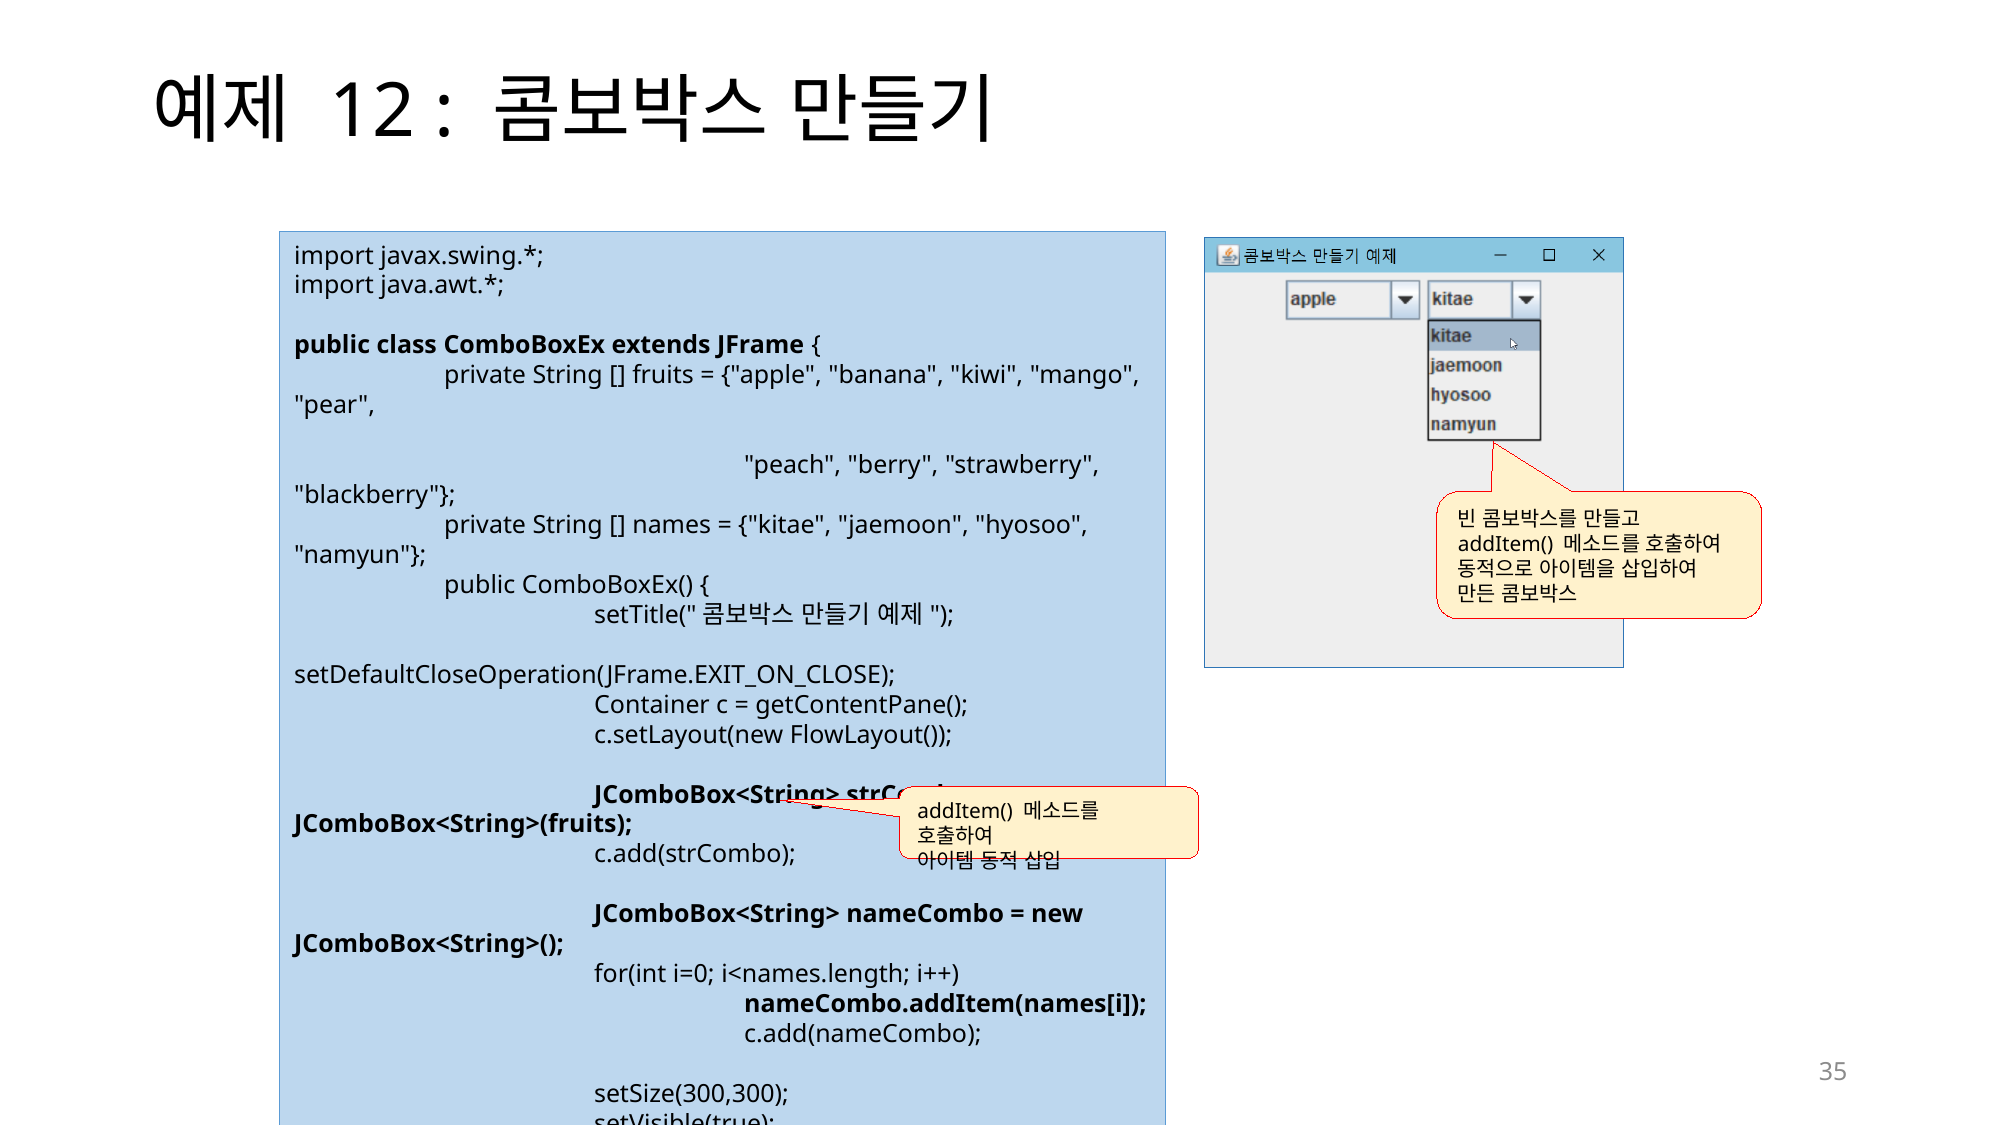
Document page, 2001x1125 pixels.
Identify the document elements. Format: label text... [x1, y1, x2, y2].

picture [1204, 237, 1624, 668]
text_box import javax.swing.*; import java.awt.*; public class ComboBoxEx extends JFrame { private String [] fruits = {"apple", "banana", "kiwi", "mango", "pear", "peach", "berry", "strawberry", "blackberry"}; private String [] names = {"kitae", "jaemoon", "hyosoo", "namyun"}; public ComboBoxEx() { setTitle("콤보박스 만들기 예제"); setDefaultCloseOperation(JFrame.EXIT_ON_CLOSE); Container c = getContentPane(); c.setLayout(new FlowLayout()); JComboBox<String> strCombo = new JComboBox<String>(fruits); c.add(strCombo); JComboBox<String> nameCombo = new JComboBox<String>(); for(int i=0; i<names.length; i++) nameCombo.addItem(names[i]); c.add(nameCombo); setSize(300,300); setVisible(true); } public static void main(String [] args) { new ComboBoxEx(); } } [279, 231, 1166, 1125]
text_box addItem() 메소드를 호출하여 아이템 동적 삽입 [780, 786, 1199, 859]
slide_number 35 [1412, 1042, 1863, 1103]
text_box 빈 콤보박스를 만들고 addItem() 메소드를 호출하여 동적으로 아이템을 삽입하여 만든 콤보박스 [1624, 491, 1762, 619]
title 예제 12 : 콤보박스 만들기 [137, 3, 1863, 222]
